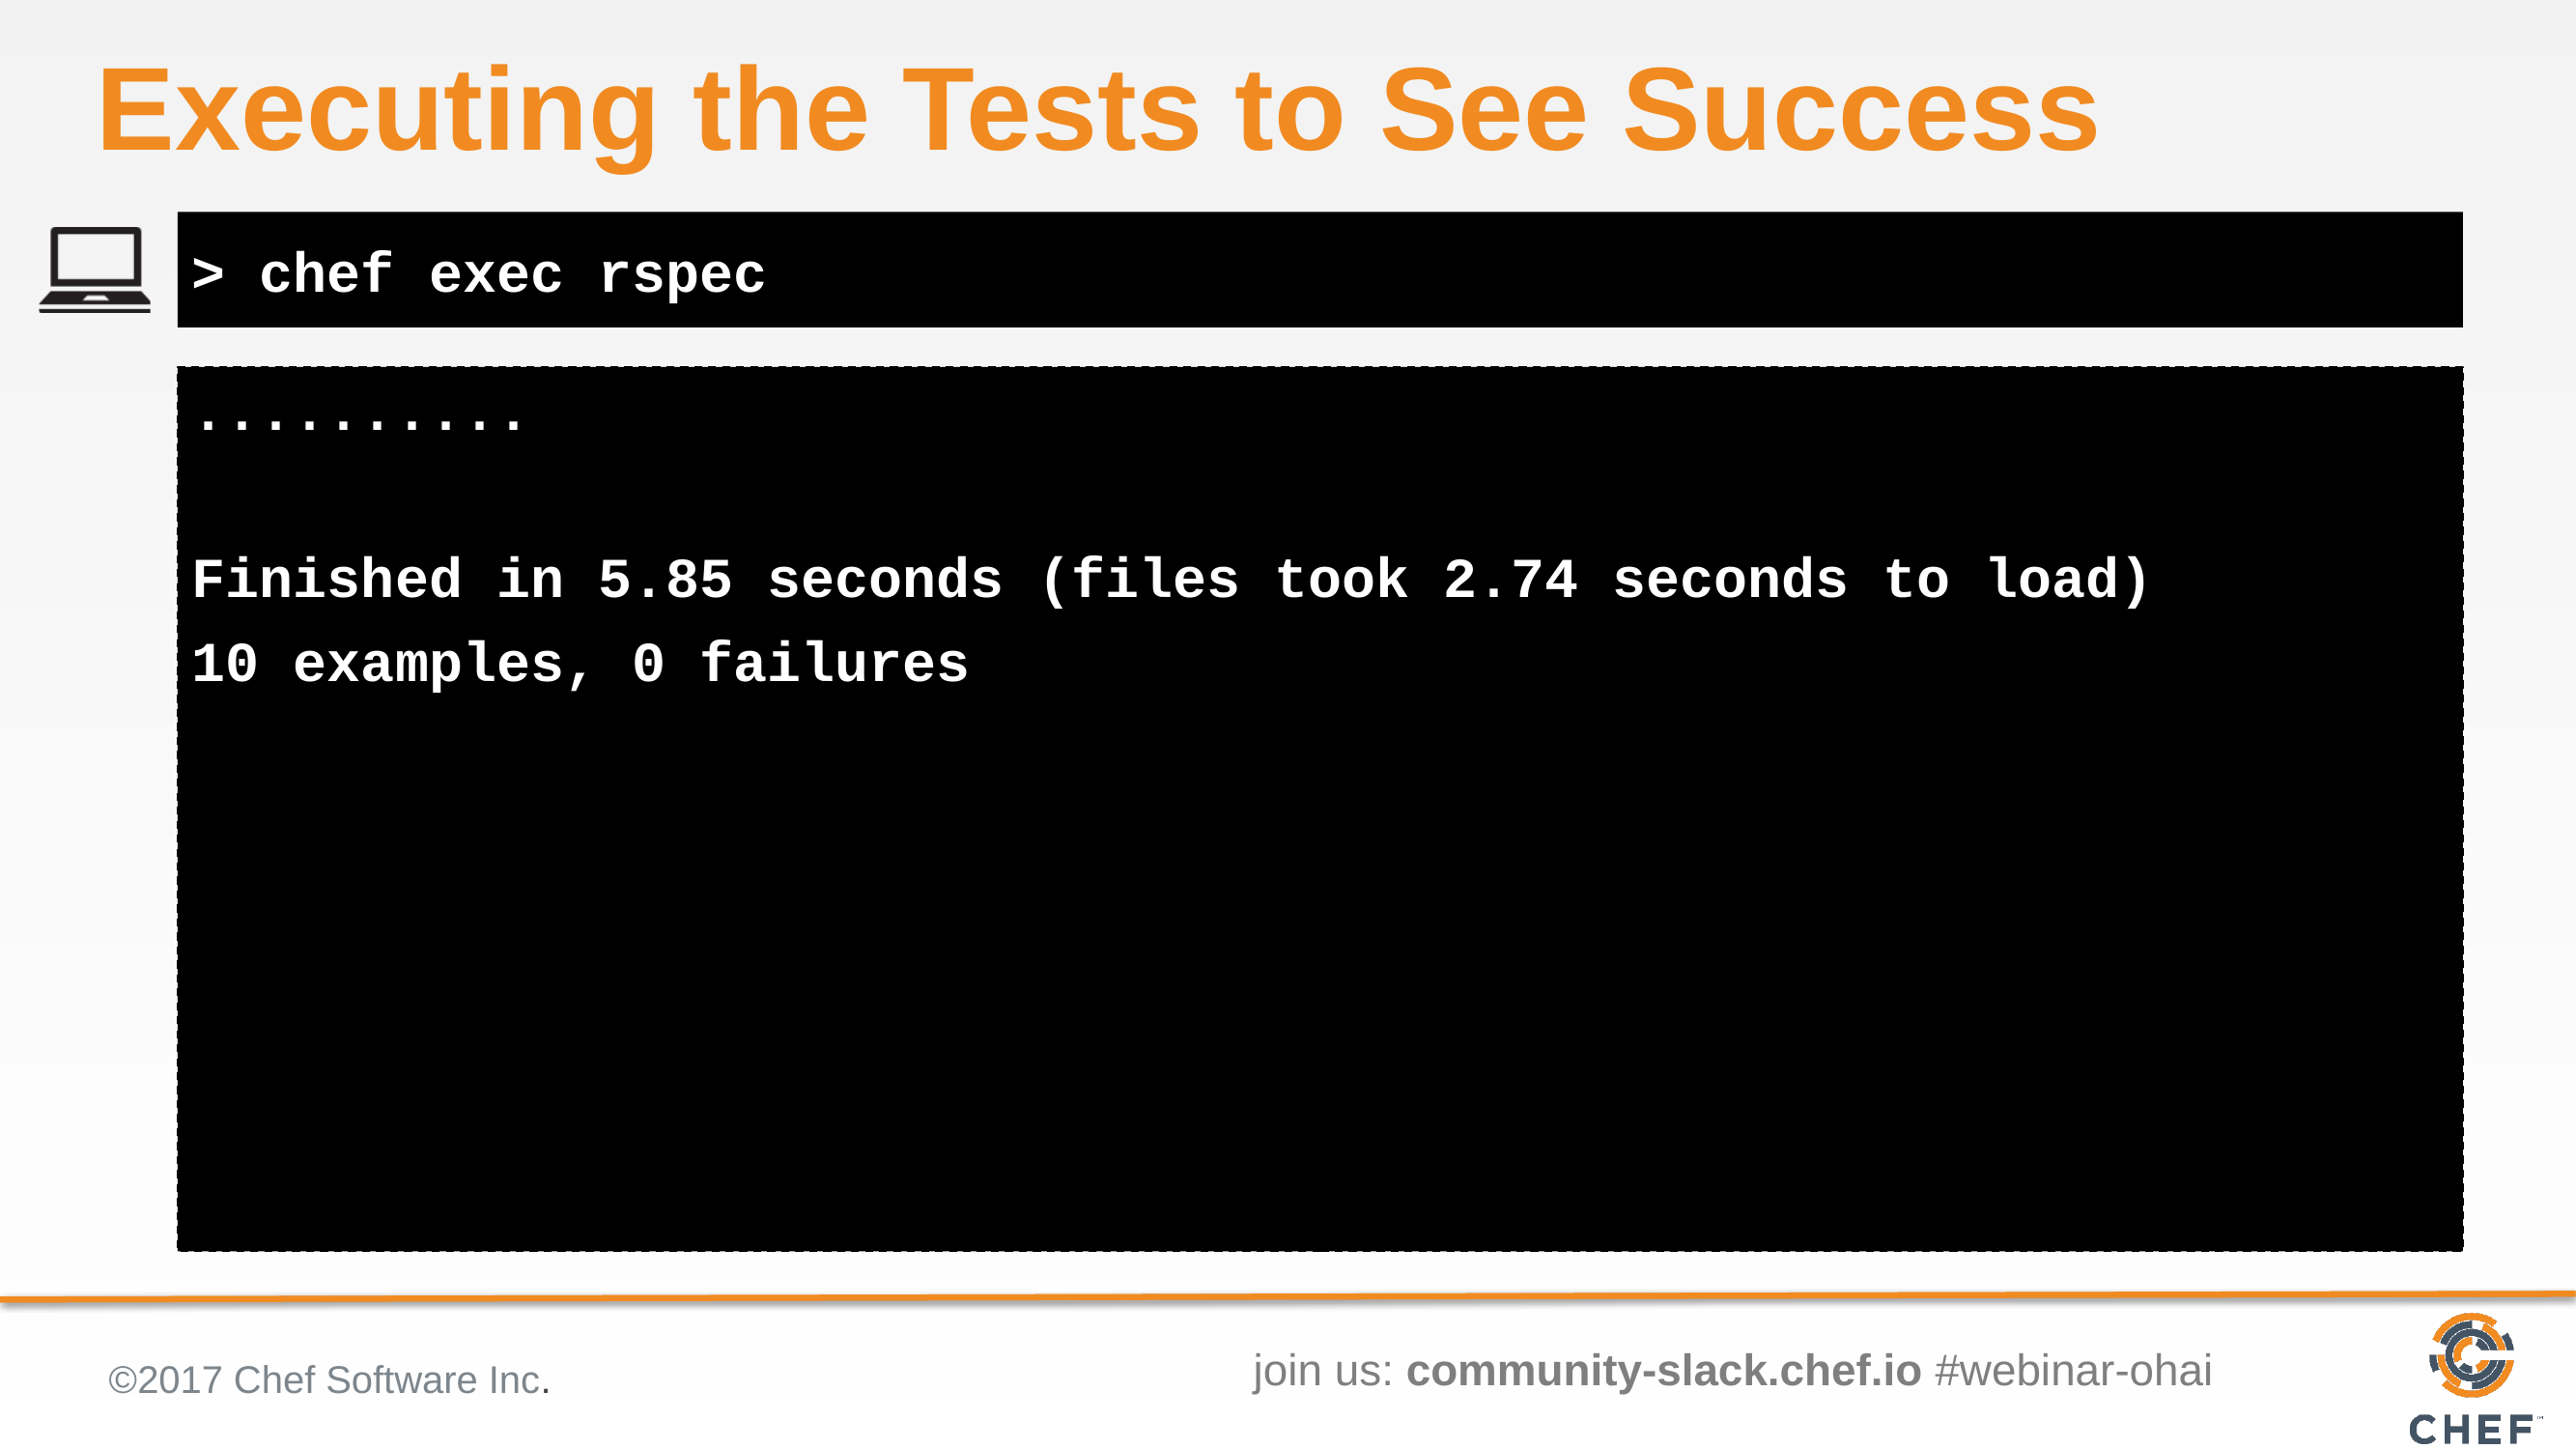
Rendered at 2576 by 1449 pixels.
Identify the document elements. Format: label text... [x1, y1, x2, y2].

list .......... Finished in 5.85 seconds (files took 2.74 seconds to load) 10 examples, 0 failures [177, 366, 2464, 1252]
list > chef exec rspec [177, 212, 2463, 327]
title Executing the Tests to See Success [96, 48, 2463, 180]
picture [2399, 1297, 2551, 1449]
